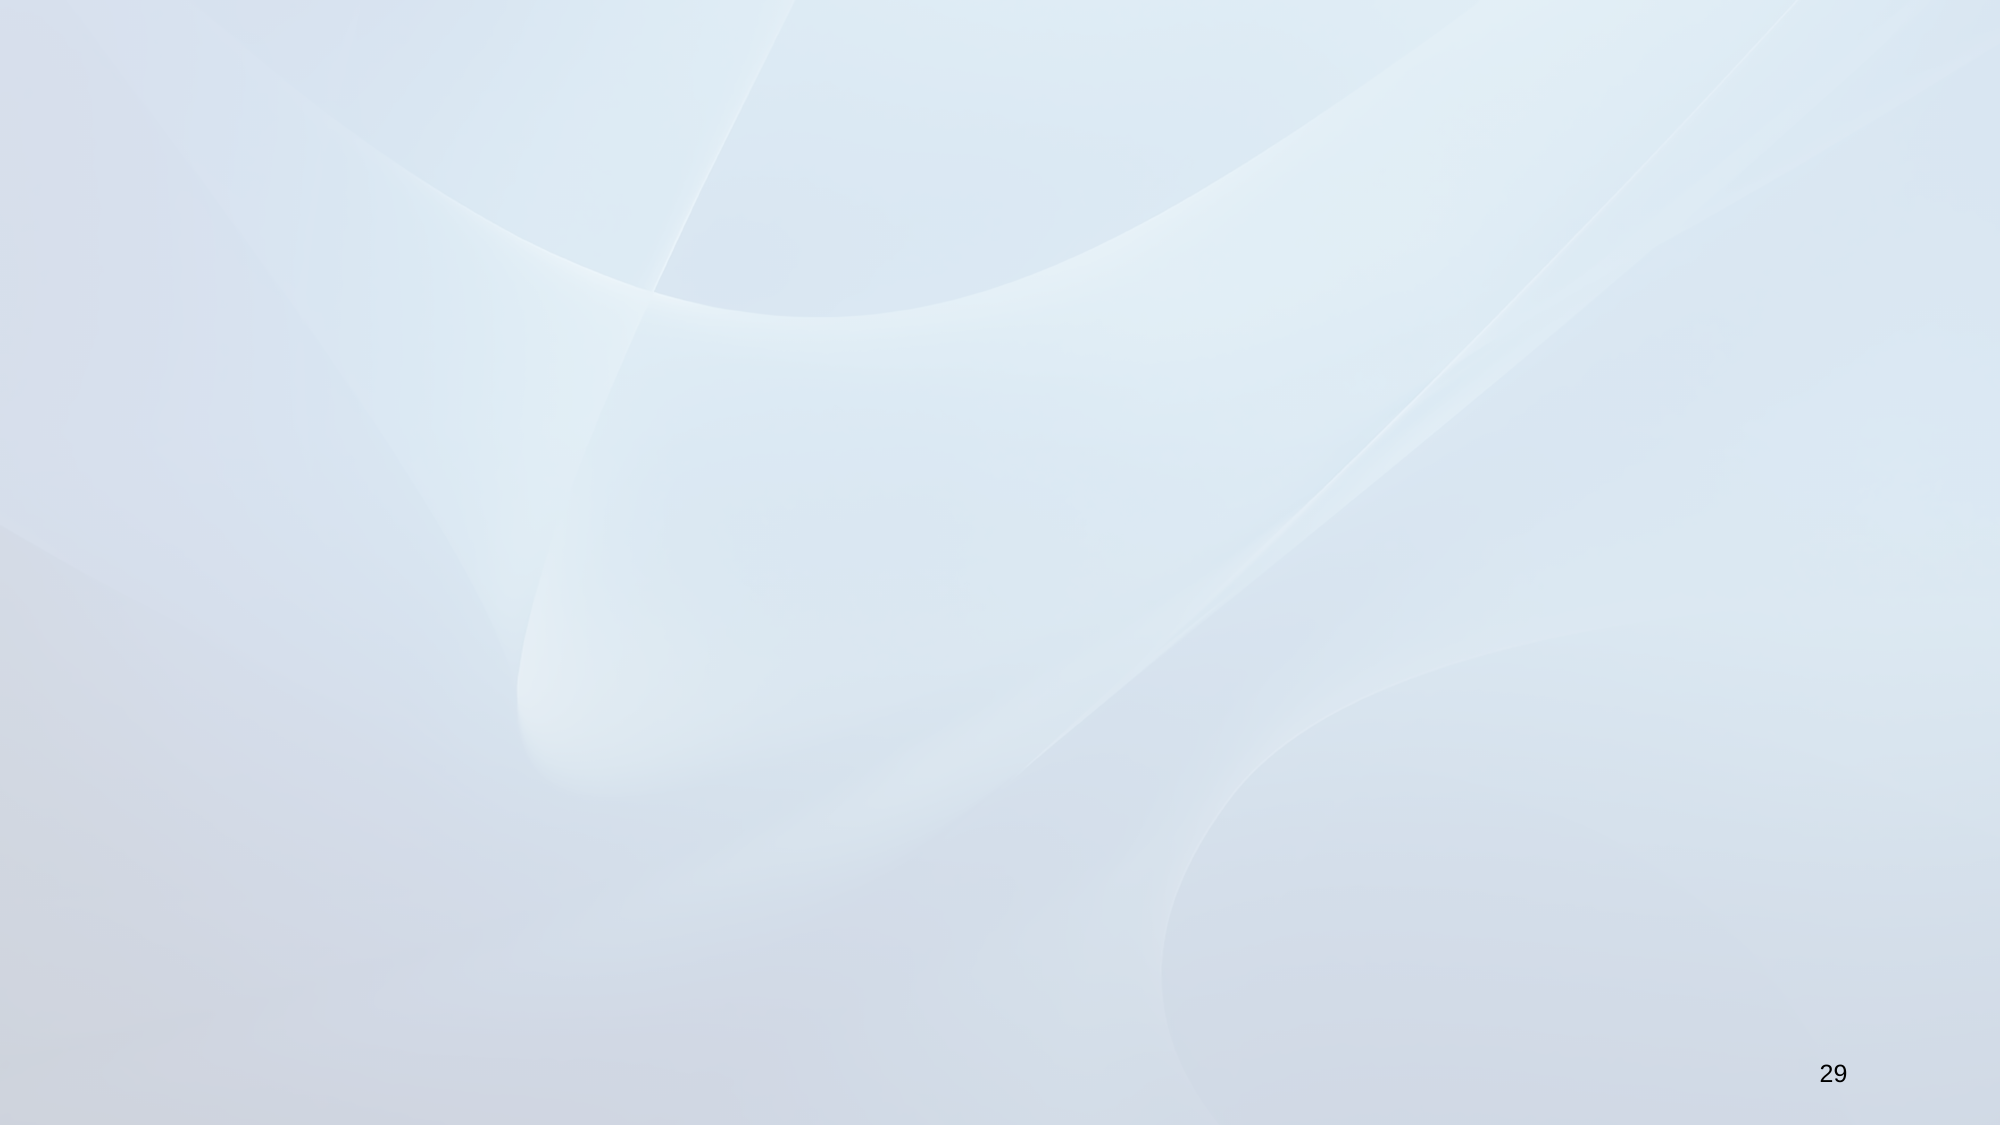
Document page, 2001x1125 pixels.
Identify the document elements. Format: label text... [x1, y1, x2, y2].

slide_number 29 [1412, 1042, 1863, 1103]
